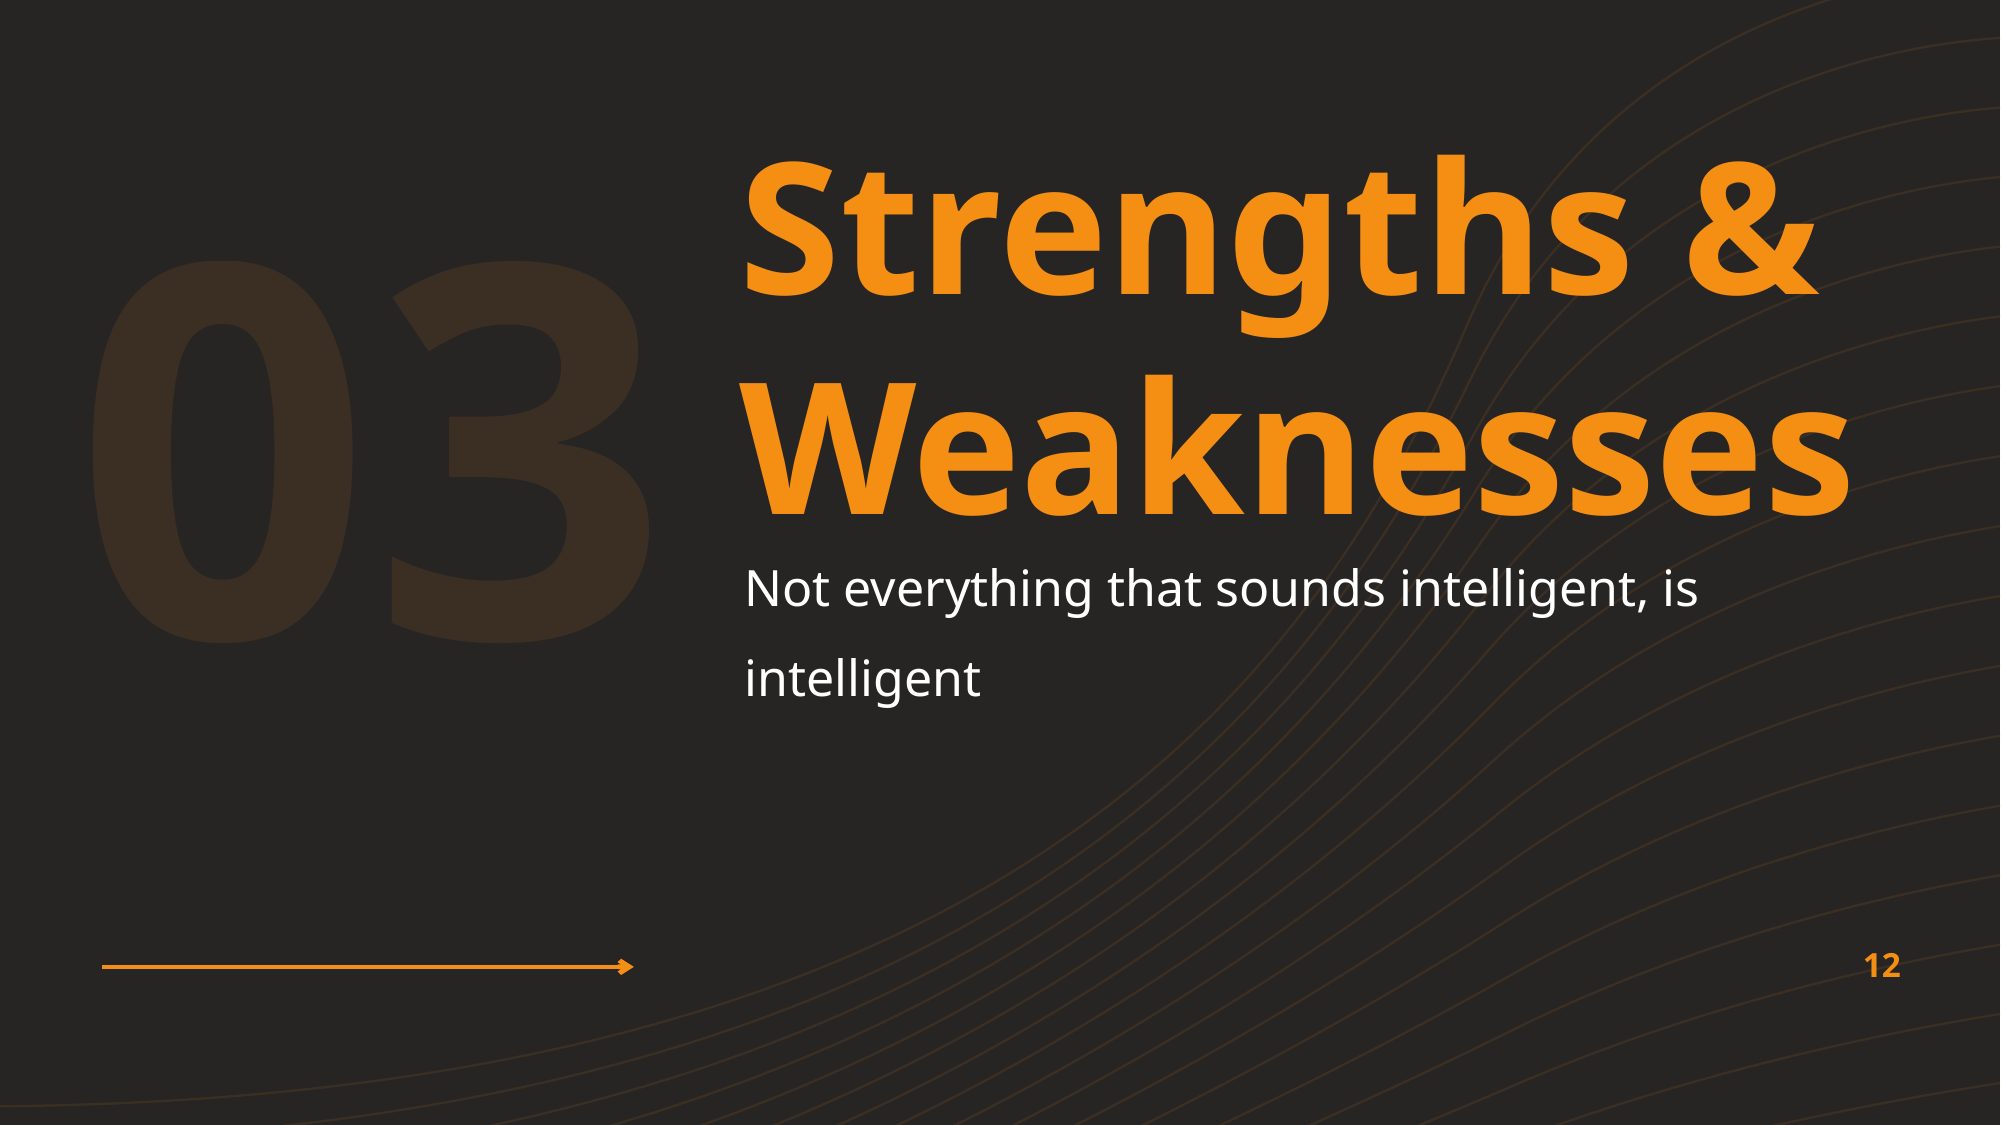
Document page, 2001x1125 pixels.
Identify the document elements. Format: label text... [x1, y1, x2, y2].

text_box 03 [74, 0, 1023, 656]
text_box Strengths & Weaknesses [739, 111, 1973, 509]
text_box Not everything that sounds intelligent, is intelligent [729, 519, 1886, 715]
